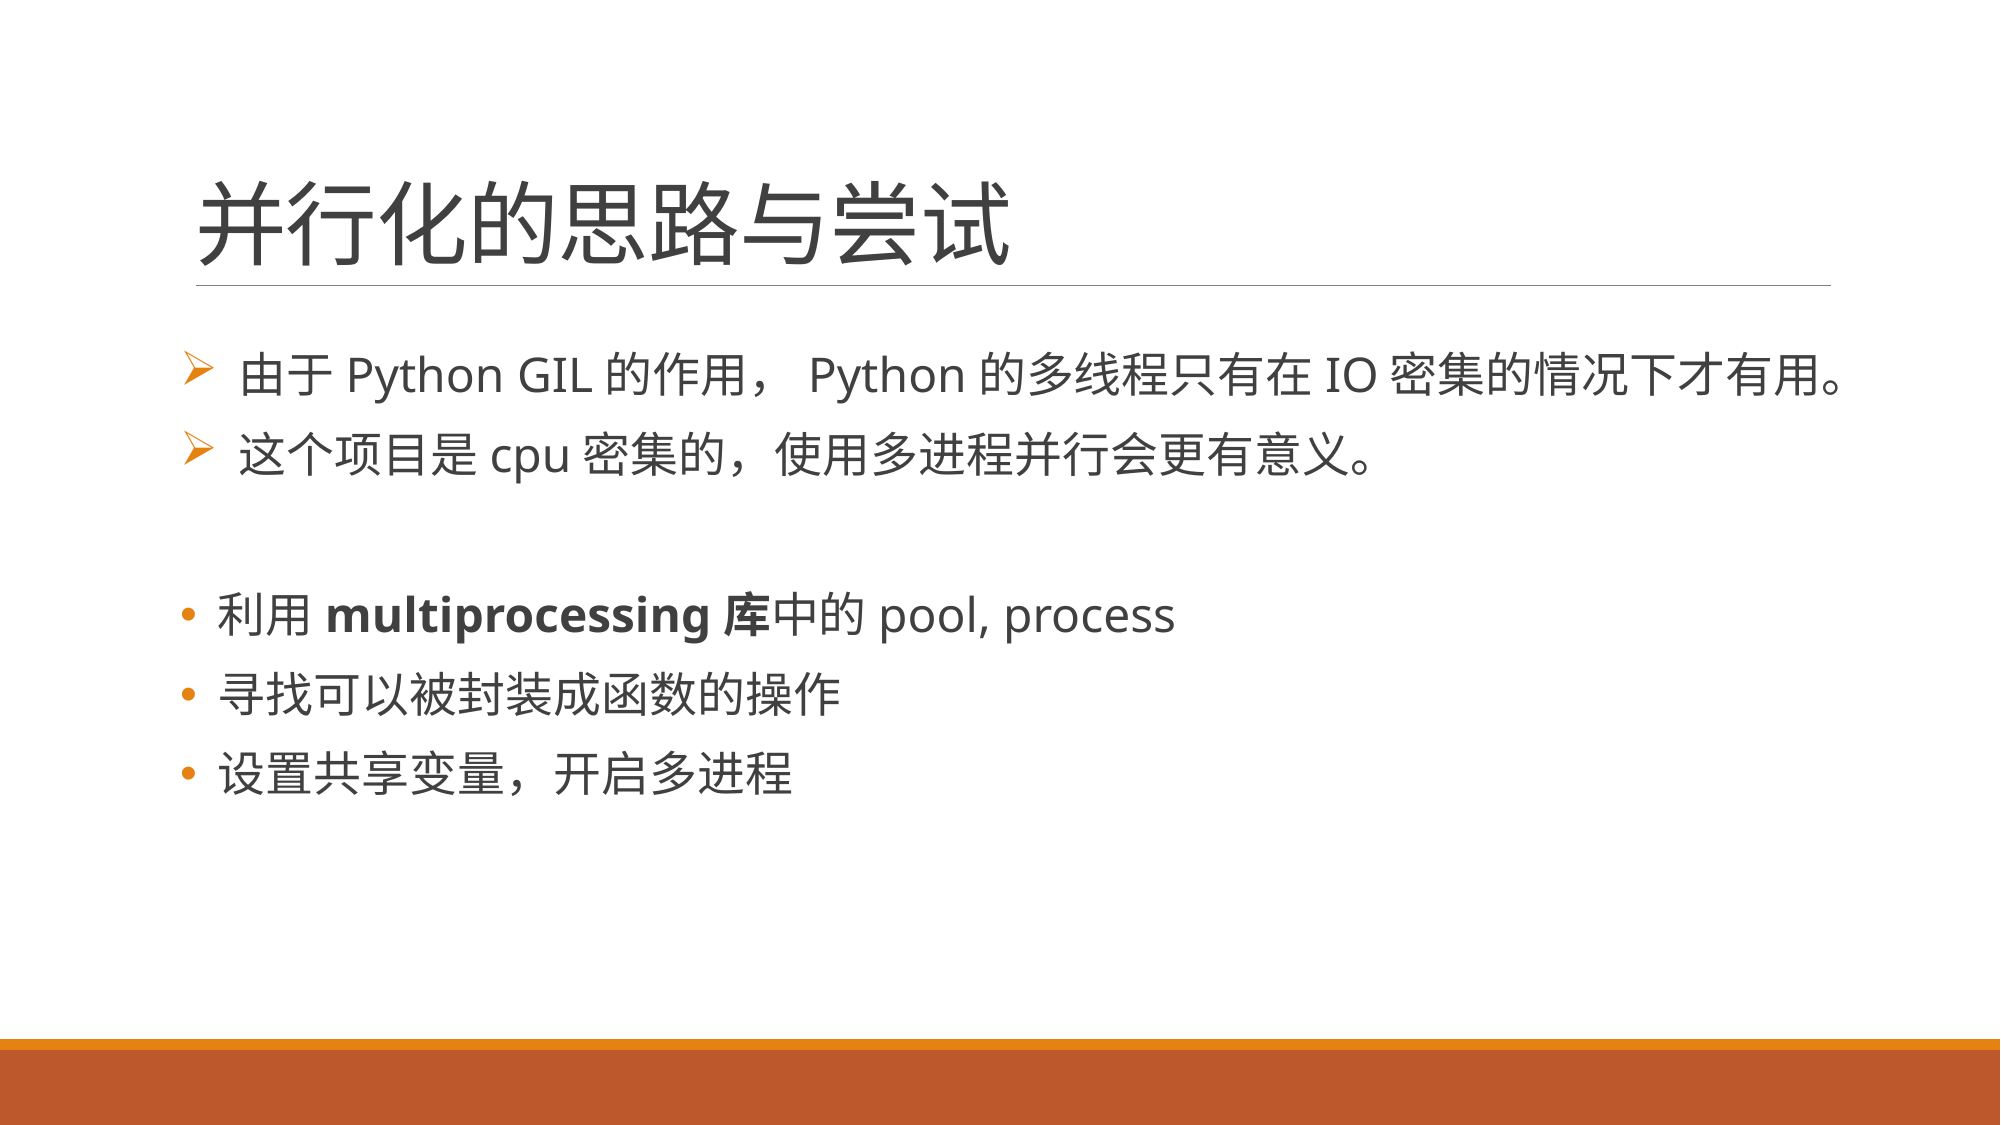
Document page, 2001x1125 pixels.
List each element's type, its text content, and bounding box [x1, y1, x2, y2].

list 由于Python GIL的作用，Python的多线程只有在IO密集的情况下才有用。 这个项目是cpu密集的，使用多进程并行会更有意义。 利用multiprocessing库中的pool, process 寻找可以被封装成函数的操作 设置共享变量，开启多进程 [180, 344, 1830, 865]
title 并行化的思路与尝试 [180, 47, 1830, 285]
